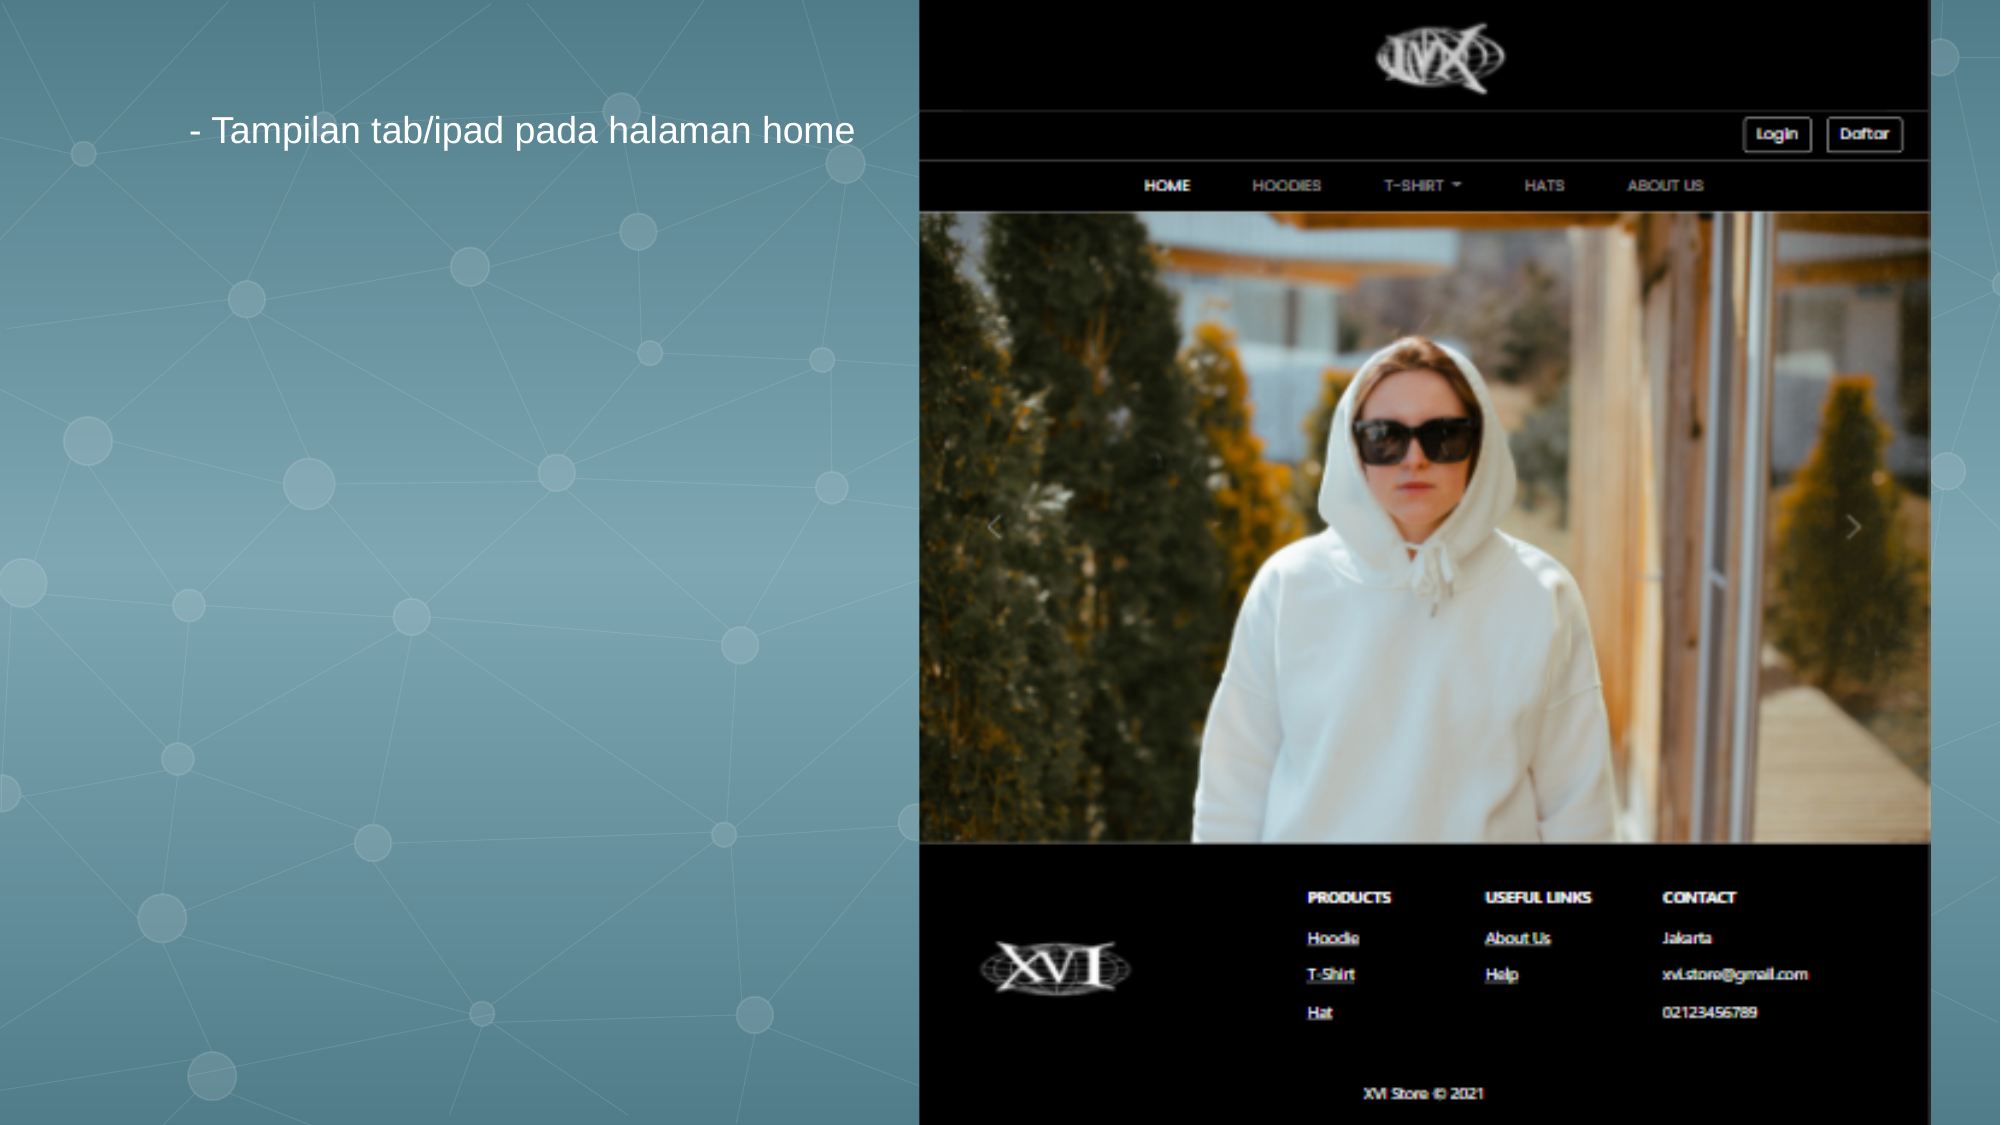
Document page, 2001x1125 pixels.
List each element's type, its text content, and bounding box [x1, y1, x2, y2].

text_box - Tampilan tab/ipad pada halaman home [174, 99, 871, 159]
picture [919, 0, 1931, 1125]
